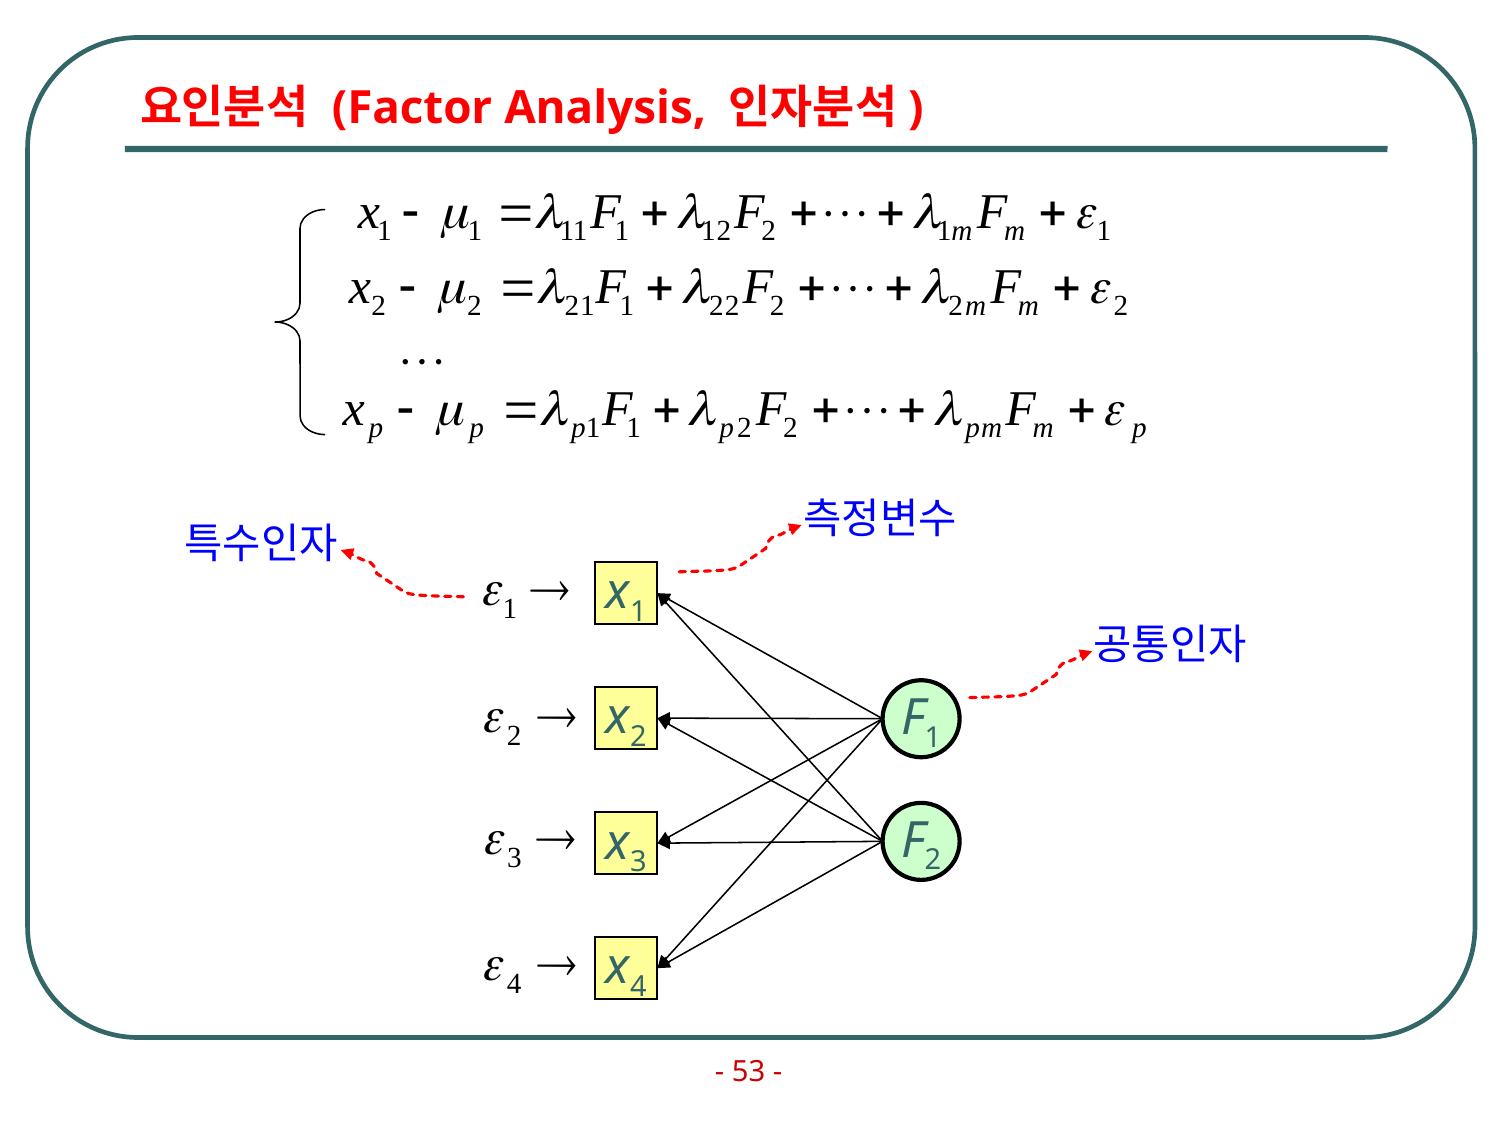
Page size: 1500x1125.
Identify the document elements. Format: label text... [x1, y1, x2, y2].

text_box x3 [594, 811, 651, 875]
text_box x2 [594, 686, 651, 750]
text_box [479, 688, 590, 750]
slide_number - 53 - [617, 1034, 881, 1111]
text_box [480, 810, 589, 874]
text_box [275, 209, 326, 435]
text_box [351, 184, 1113, 248]
text_box [969, 649, 1093, 698]
text_box 특수인자 [183, 504, 340, 580]
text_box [478, 561, 583, 623]
text_box x1 [594, 561, 658, 625]
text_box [399, 355, 448, 373]
text_box [679, 523, 802, 572]
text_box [657, 718, 881, 969]
text_box 측정변수 [802, 479, 959, 555]
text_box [336, 381, 1152, 451]
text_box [342, 259, 1133, 323]
text_box [340, 548, 464, 597]
text_box 공통인자 [1092, 605, 1249, 681]
text_box F2 [886, 802, 960, 880]
text_box F1 [886, 680, 960, 758]
title 요인분석 (Factor Analysis, 인자분석) [125, 54, 1388, 140]
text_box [479, 936, 590, 998]
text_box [657, 592, 881, 717]
text_box x4 [594, 936, 658, 1000]
